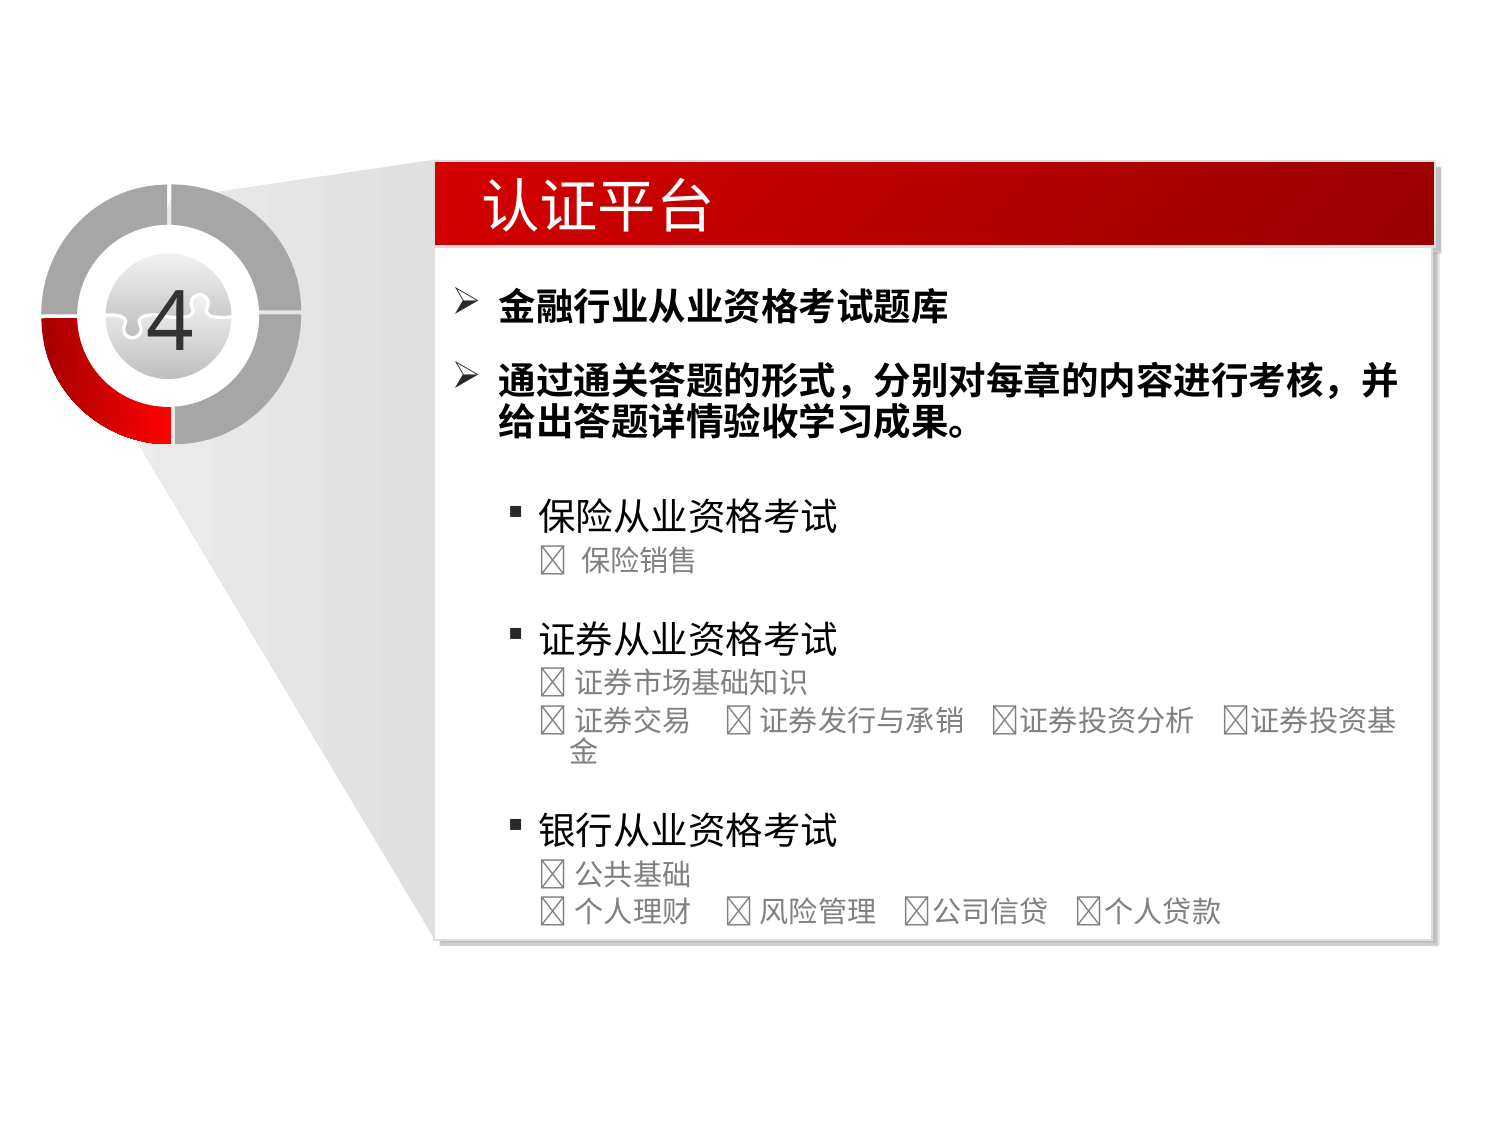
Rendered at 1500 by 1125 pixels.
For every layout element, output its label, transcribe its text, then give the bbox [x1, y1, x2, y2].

text_box [144, 159, 437, 939]
text_box 认证平台 [434, 160, 1436, 247]
text_box 金融行业从业资格考试题库 通过通关答题的形式，分别对每章的内容进行考核，并给出答题详情验收学习成果。 保险从业资格考试  保险销售 证券从业资格考试 证券市场基础知识 证券交易  证券发行与承销 证券投资分析 证券投资基金 银行从业资格考试 公共基础 个人理财  风险管理 公司信贷 个人贷款 [434, 246, 1433, 941]
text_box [40, 184, 302, 445]
